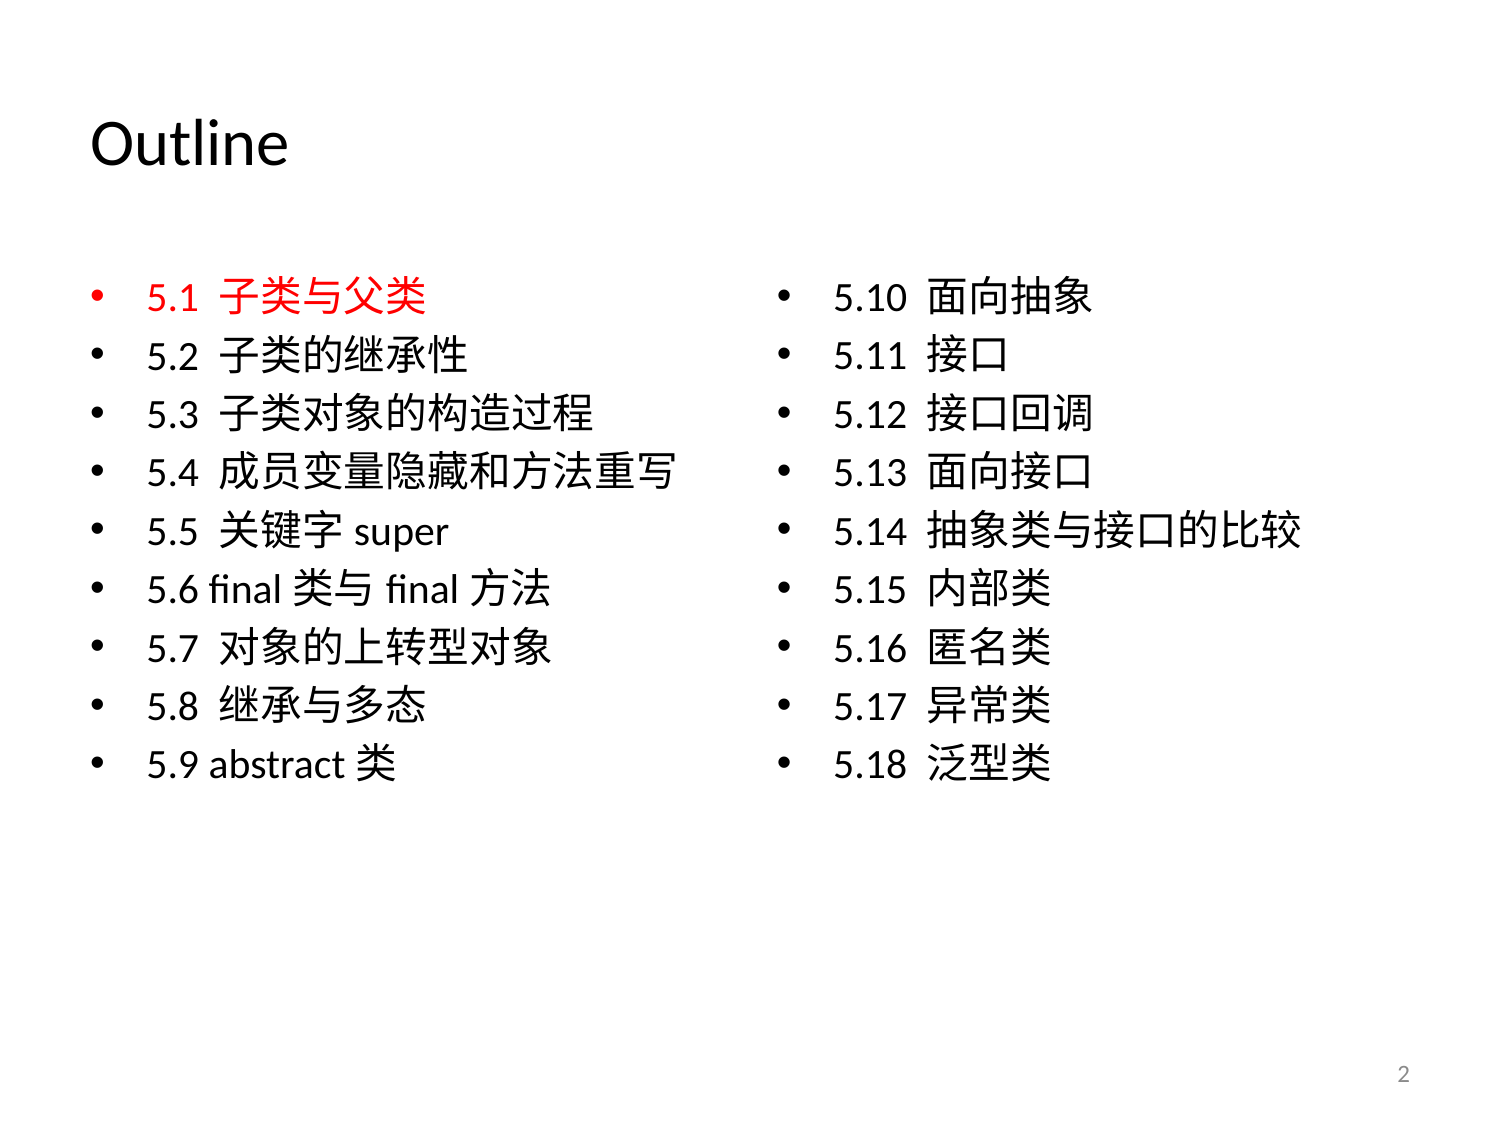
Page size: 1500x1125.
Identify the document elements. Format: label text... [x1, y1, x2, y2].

text_box 5.10 面向抽象 5.11 接口 5.12 接口回调 5.13 面向接口 5.14 抽象类与接口的比较 5.15 内部类 5.16 匿名类 5.17 异常类 5.18 泛型类 [761, 262, 1365, 1005]
slide_number 2 [1074, 1042, 1425, 1103]
list 5.1 子类与父类 5.2 子类的继承性 5.3 子类对象的构造过程 5.4 成员变量隐藏和方法重写 5.5 关键字super 5.6 final类与final方法 5.7 对象的上转型对象 5.8 继承与多态 5.9 abstract类 [75, 262, 703, 1005]
title Outline [75, 45, 1425, 233]
